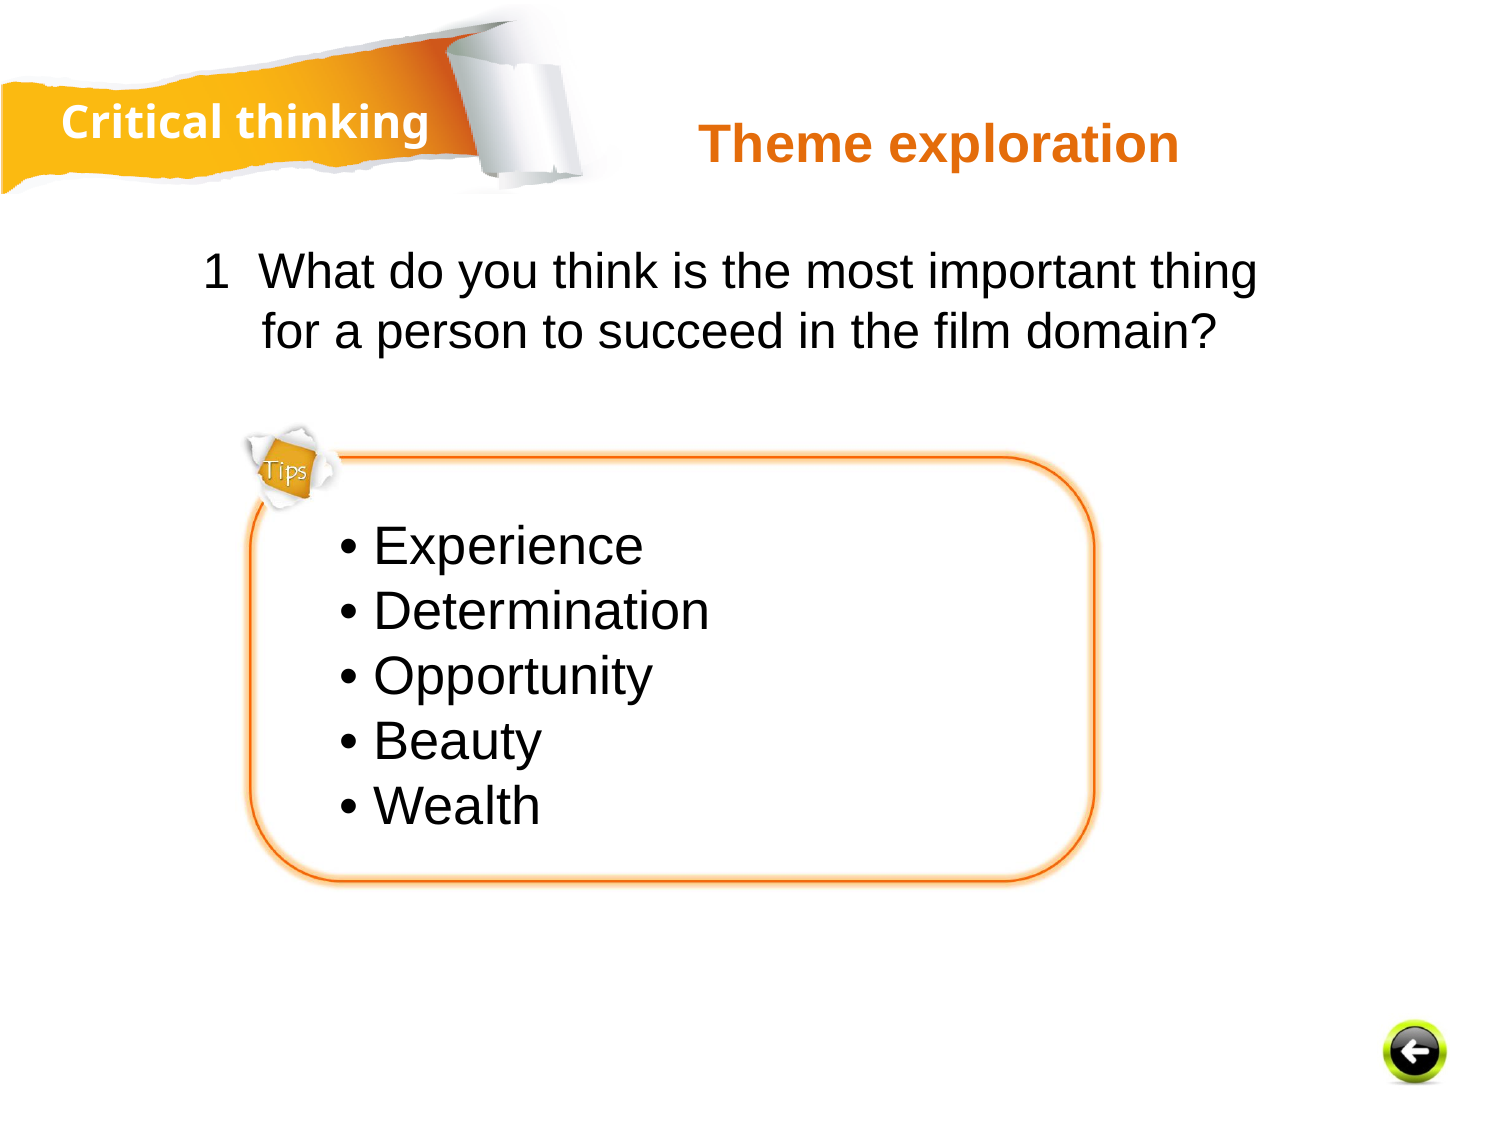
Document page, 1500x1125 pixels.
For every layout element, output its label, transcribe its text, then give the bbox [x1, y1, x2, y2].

picture [1377, 1013, 1450, 1090]
text_box [148, 223, 1368, 300]
picture [235, 412, 1108, 894]
text_box 1 What do you think is the most important thing for a person to succeed in the film domain? [187, 231, 1329, 367]
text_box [1, 4, 1200, 194]
